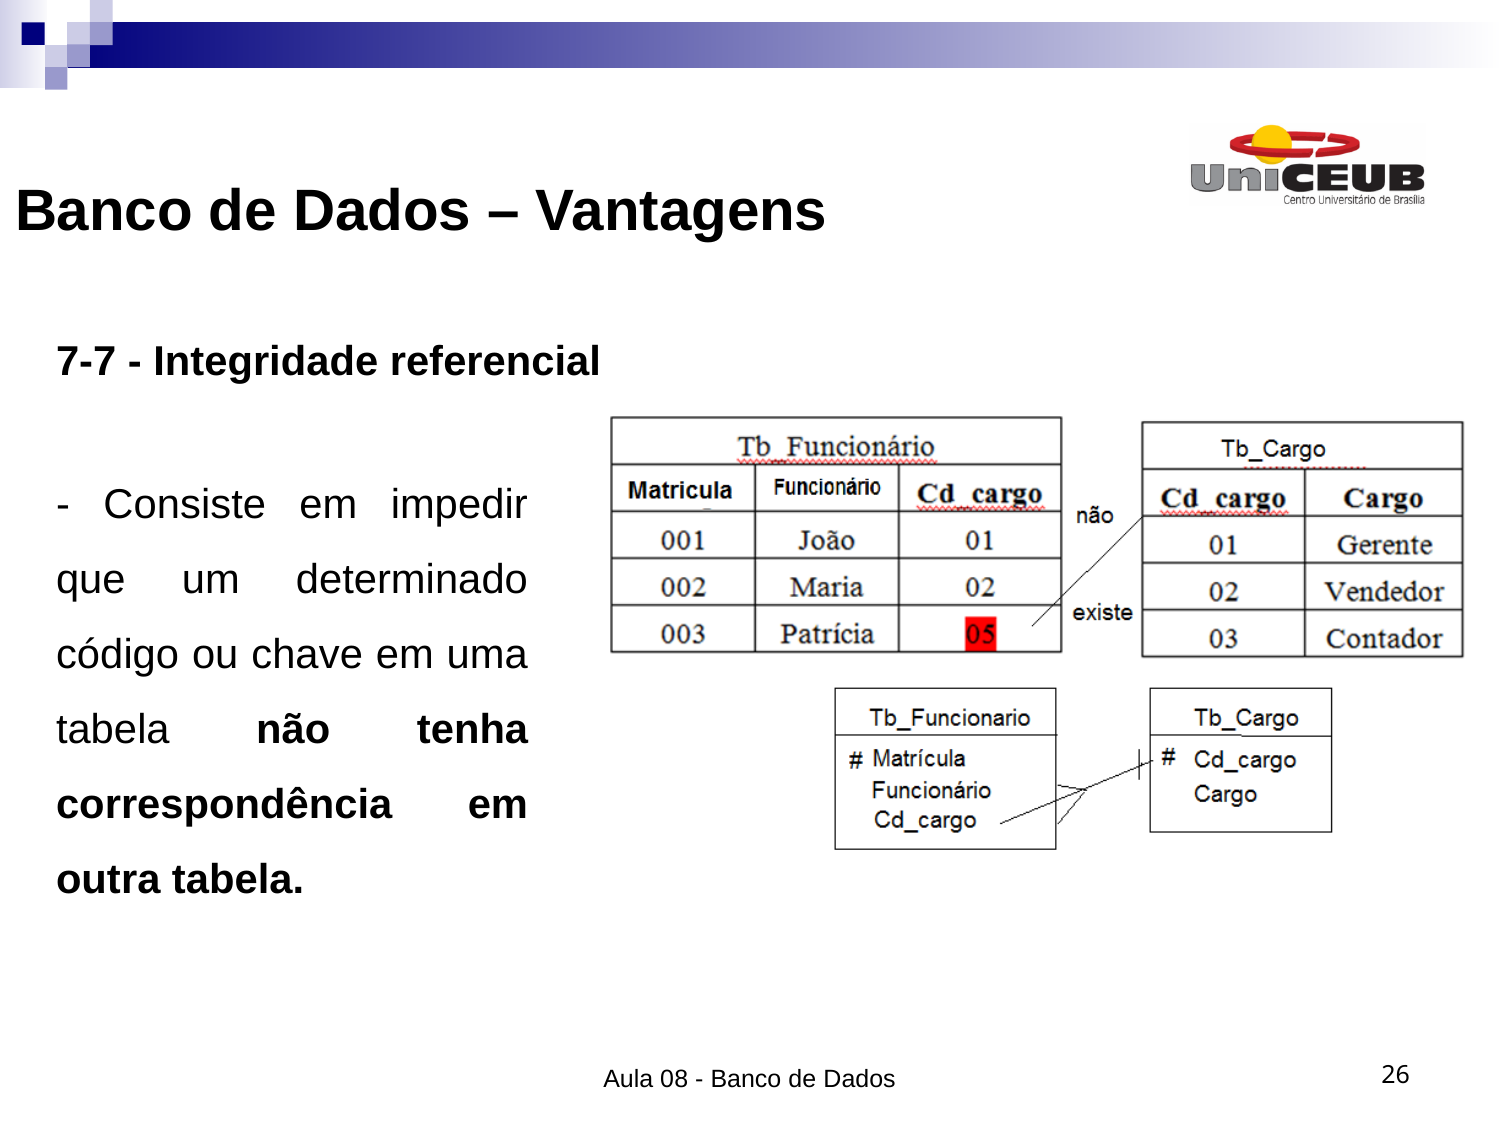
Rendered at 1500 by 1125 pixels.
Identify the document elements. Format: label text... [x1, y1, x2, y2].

picture [1188, 123, 1426, 206]
text_box 7-7 - Integridade referencial [41, 326, 1046, 392]
text_box - Consiste em impedir que um determinado código ou chave em uma tabela não tenha correspondência em outra tabela. [41, 444, 544, 600]
picture [602, 404, 1488, 861]
footer Aula 08 - Banco de Dados [512, 1025, 988, 1100]
title Banco de Dados – Vantagens [0, 175, 1275, 238]
slide_number ‹#› [1074, 1025, 1425, 1100]
